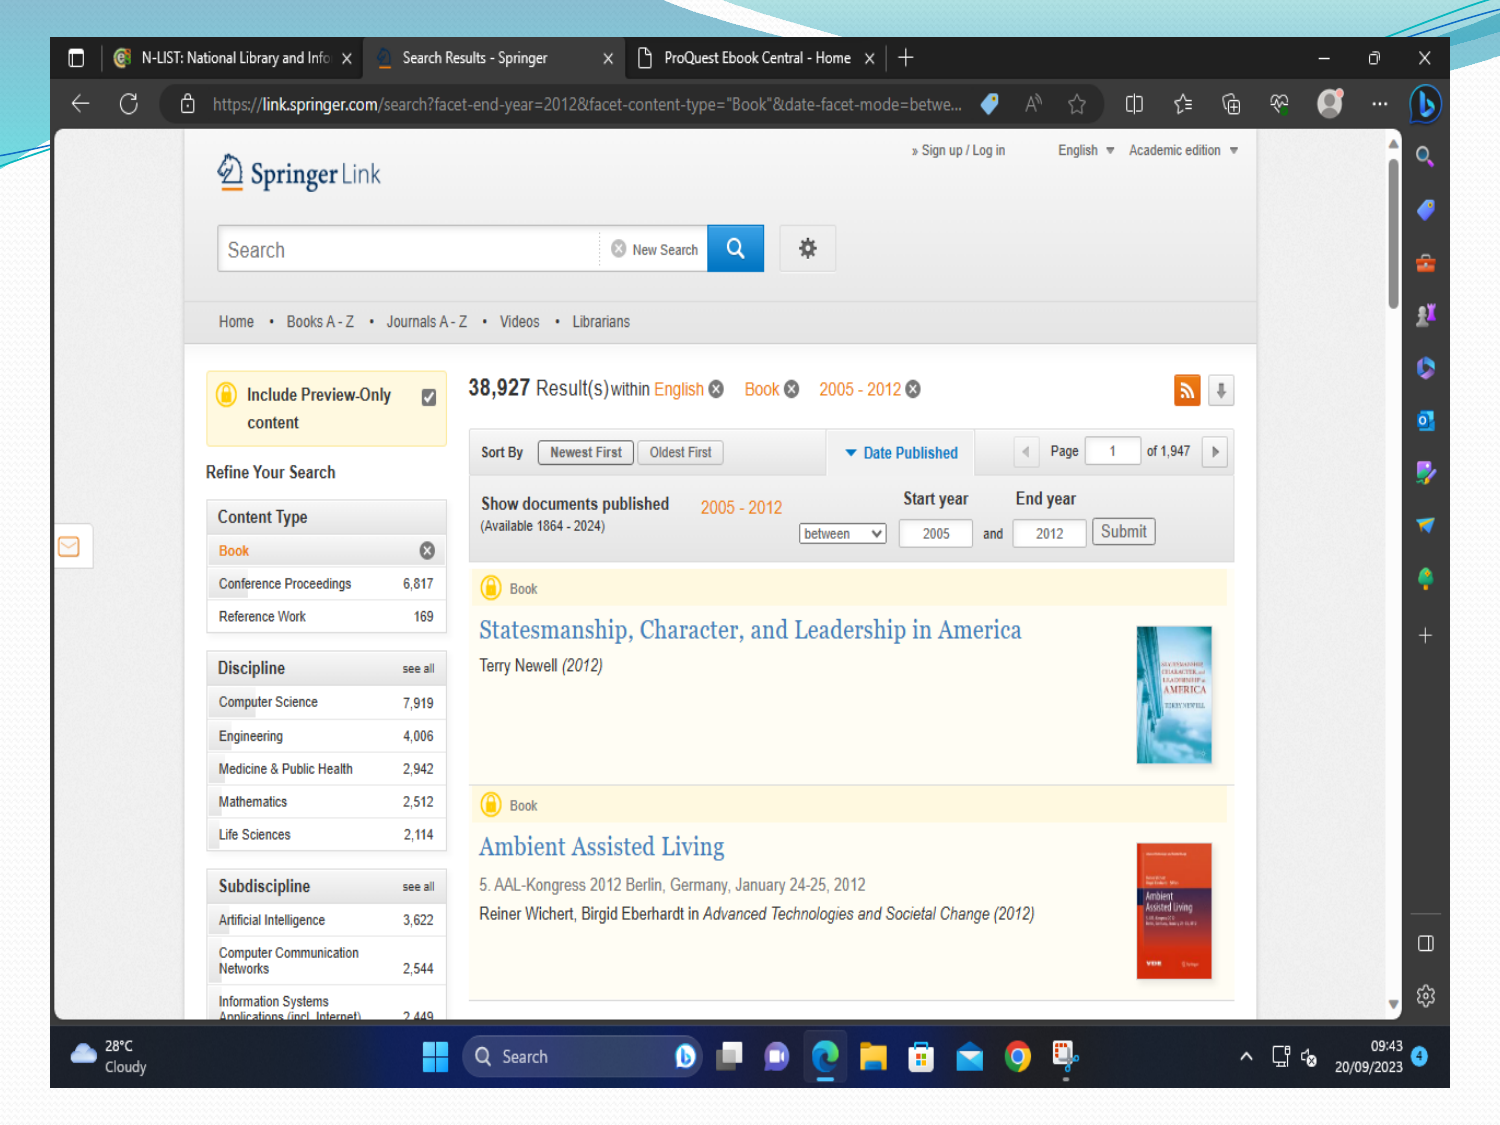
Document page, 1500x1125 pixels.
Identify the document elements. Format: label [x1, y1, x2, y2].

picture [49, 37, 1451, 1088]
